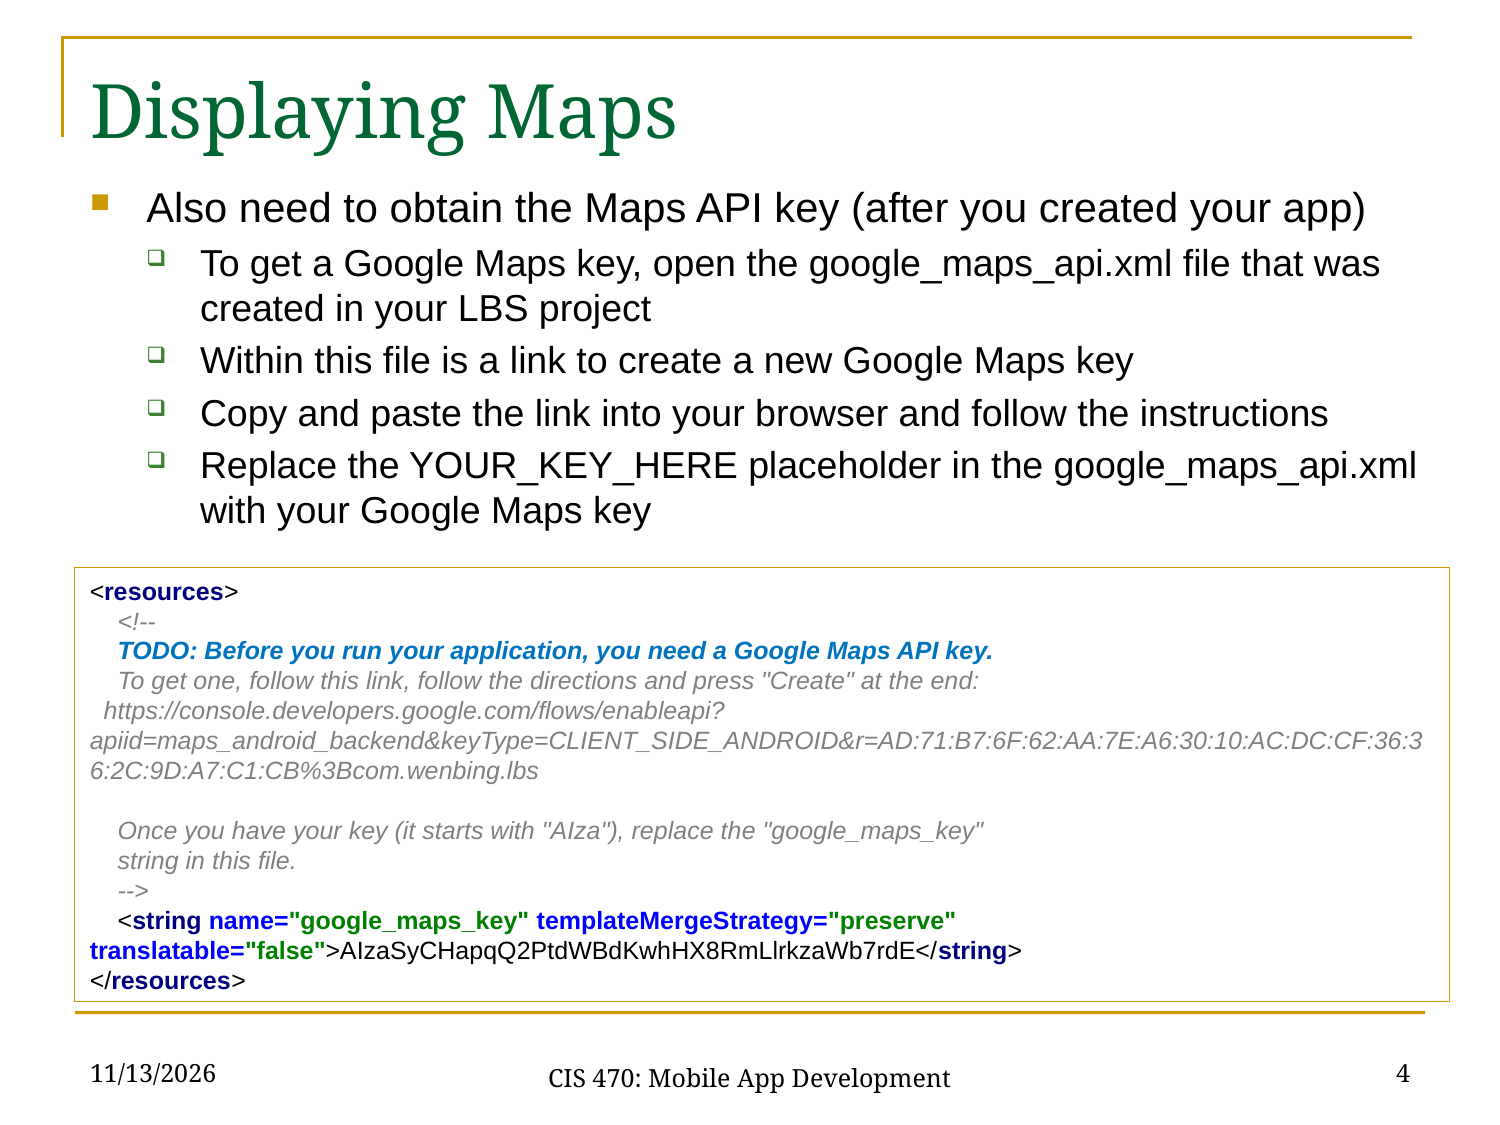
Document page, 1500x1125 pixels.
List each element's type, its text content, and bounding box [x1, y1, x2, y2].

list Also need to obtain the Maps API key (after you created your app) To get a Google Maps key, open the google_maps_api.xml file that was created in your LBS project Within this file is a link to create a new Google Maps key Copy and paste the link into your browser and follow the instructions Replace the YOUR_KEY_HERE placeholder in the google_maps_api.xml with your Google Maps key [75, 173, 1436, 567]
text_box <resources> <!-- TODO: Before you run your application, you need a Google Maps API key. To get one, follow this link, follow the directions and press "Create" at the end: https://console.developers.google.com/flows/enableapi?apiid=maps_android_backend&keyType=CLIENT_SIDE_ANDROID&r=AD:71:B7:6F:62:AA:7E:A6:30:10:AC:DC:CF:36:36:2C:9D:A7:C1:CB%3Bcom.wenbing.lbs Once you have your key (it starts with "AIza"), replace the "google_maps_key" string in this file. --> <string name="google_maps_key" templateMergeStrategy="preserve" translatable="false">AIzaSyCHapqQ2PtdWBdKwhHX8RmLlrkzaWb7rdE</string> </resources> [74, 567, 1450, 1002]
title Displaying Maps [75, 45, 1425, 171]
slide_number 4 [1074, 1024, 1425, 1100]
footer CIS 470: Mobile App Development [512, 1025, 988, 1100]
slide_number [75, 1024, 425, 1100]
